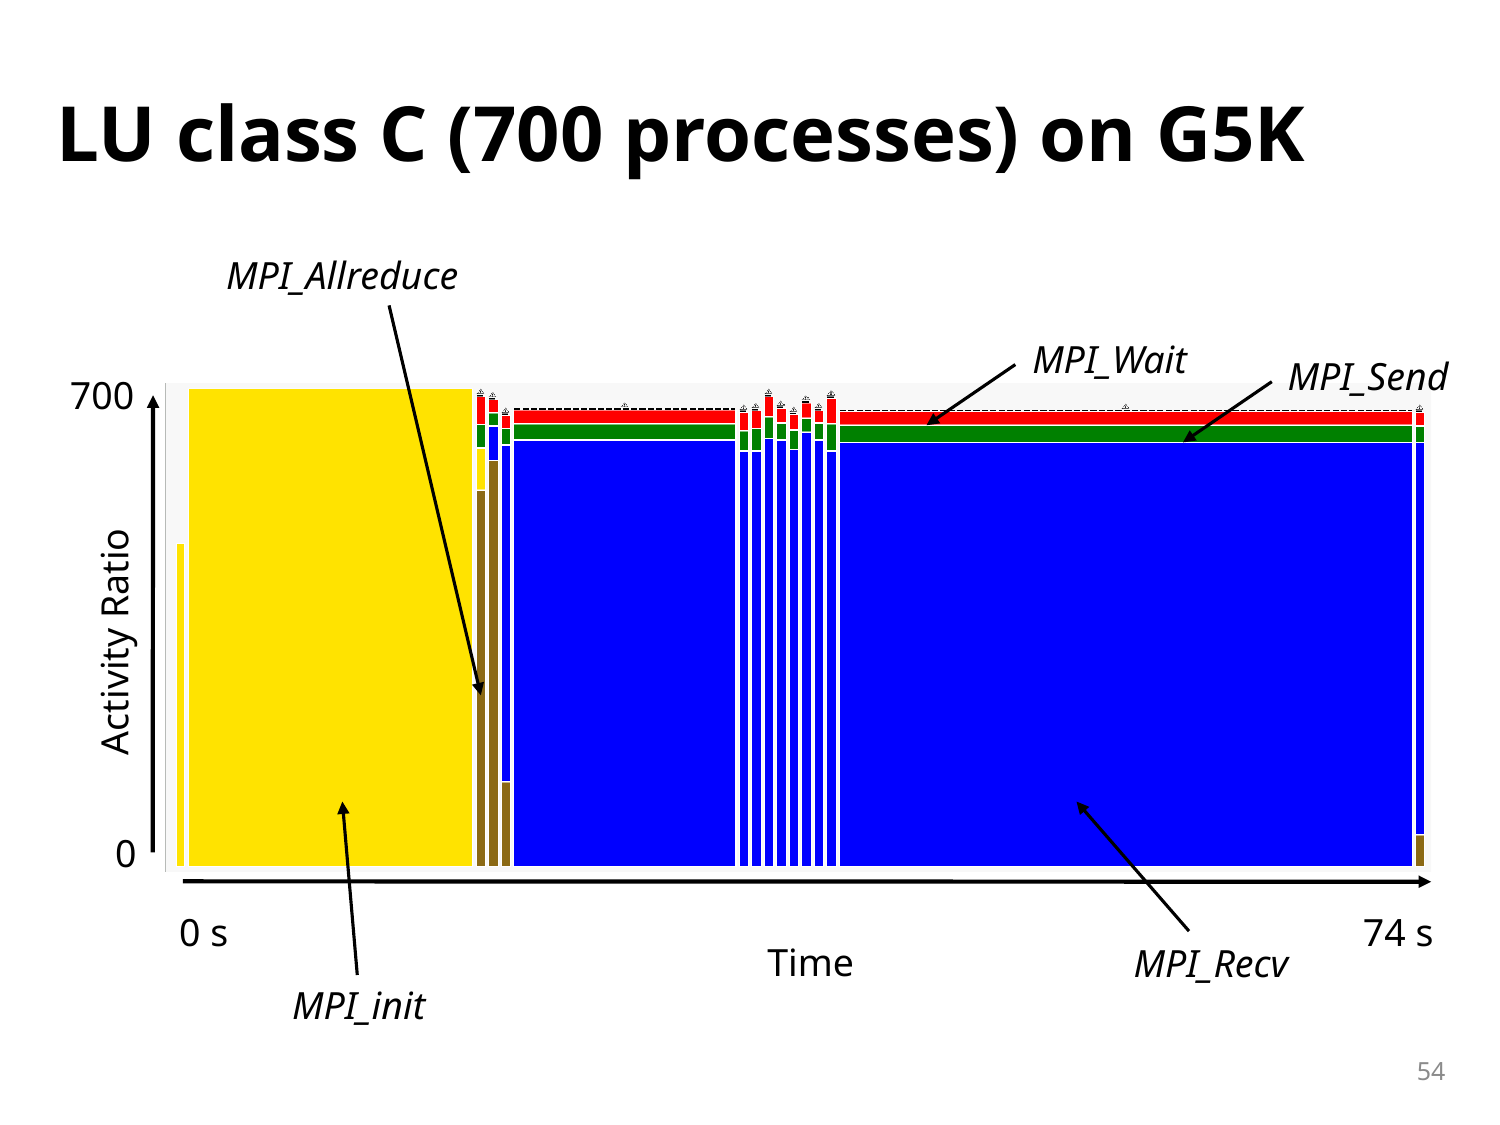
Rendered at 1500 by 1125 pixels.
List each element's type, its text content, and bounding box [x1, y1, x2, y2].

text_box 0 s [164, 901, 244, 962]
text_box MPI_Wait [1017, 328, 1202, 383]
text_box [342, 801, 358, 975]
text_box 74 s [1348, 901, 1449, 962]
text_box MPI_Recv [1119, 932, 1304, 992]
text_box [926, 364, 1016, 426]
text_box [1076, 801, 1190, 932]
picture [164, 383, 1432, 872]
title LU class C (700 processes) on G5K [41, 59, 1461, 215]
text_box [389, 305, 481, 696]
text_box MPI_Allreduce [211, 244, 474, 305]
text_box 0 [100, 822, 152, 882]
slide_number 54 [1059, 1042, 1461, 1103]
text_box MPI_Send [1272, 345, 1464, 406]
text_box Time [752, 931, 870, 991]
text_box MPI_init [277, 974, 441, 1035]
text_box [1182, 381, 1272, 443]
text_box Activity Ratio [83, 513, 144, 770]
text_box 700 [55, 364, 150, 425]
